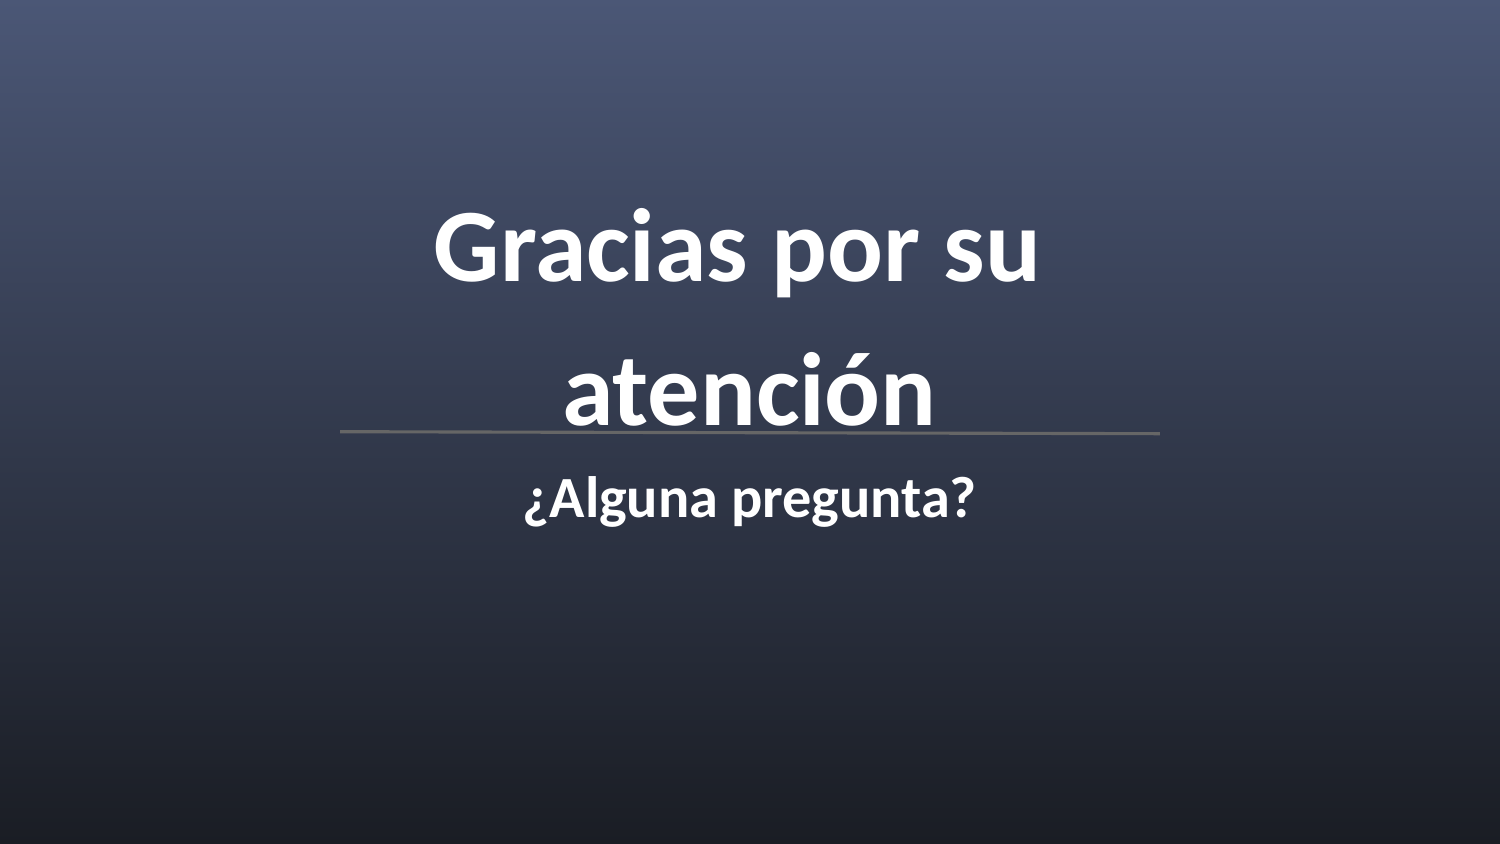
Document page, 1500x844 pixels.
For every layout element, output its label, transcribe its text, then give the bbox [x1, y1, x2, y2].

list ¿Alguna pregunta? [488, 442, 1012, 537]
list Gracias por su atención [359, 143, 1141, 430]
